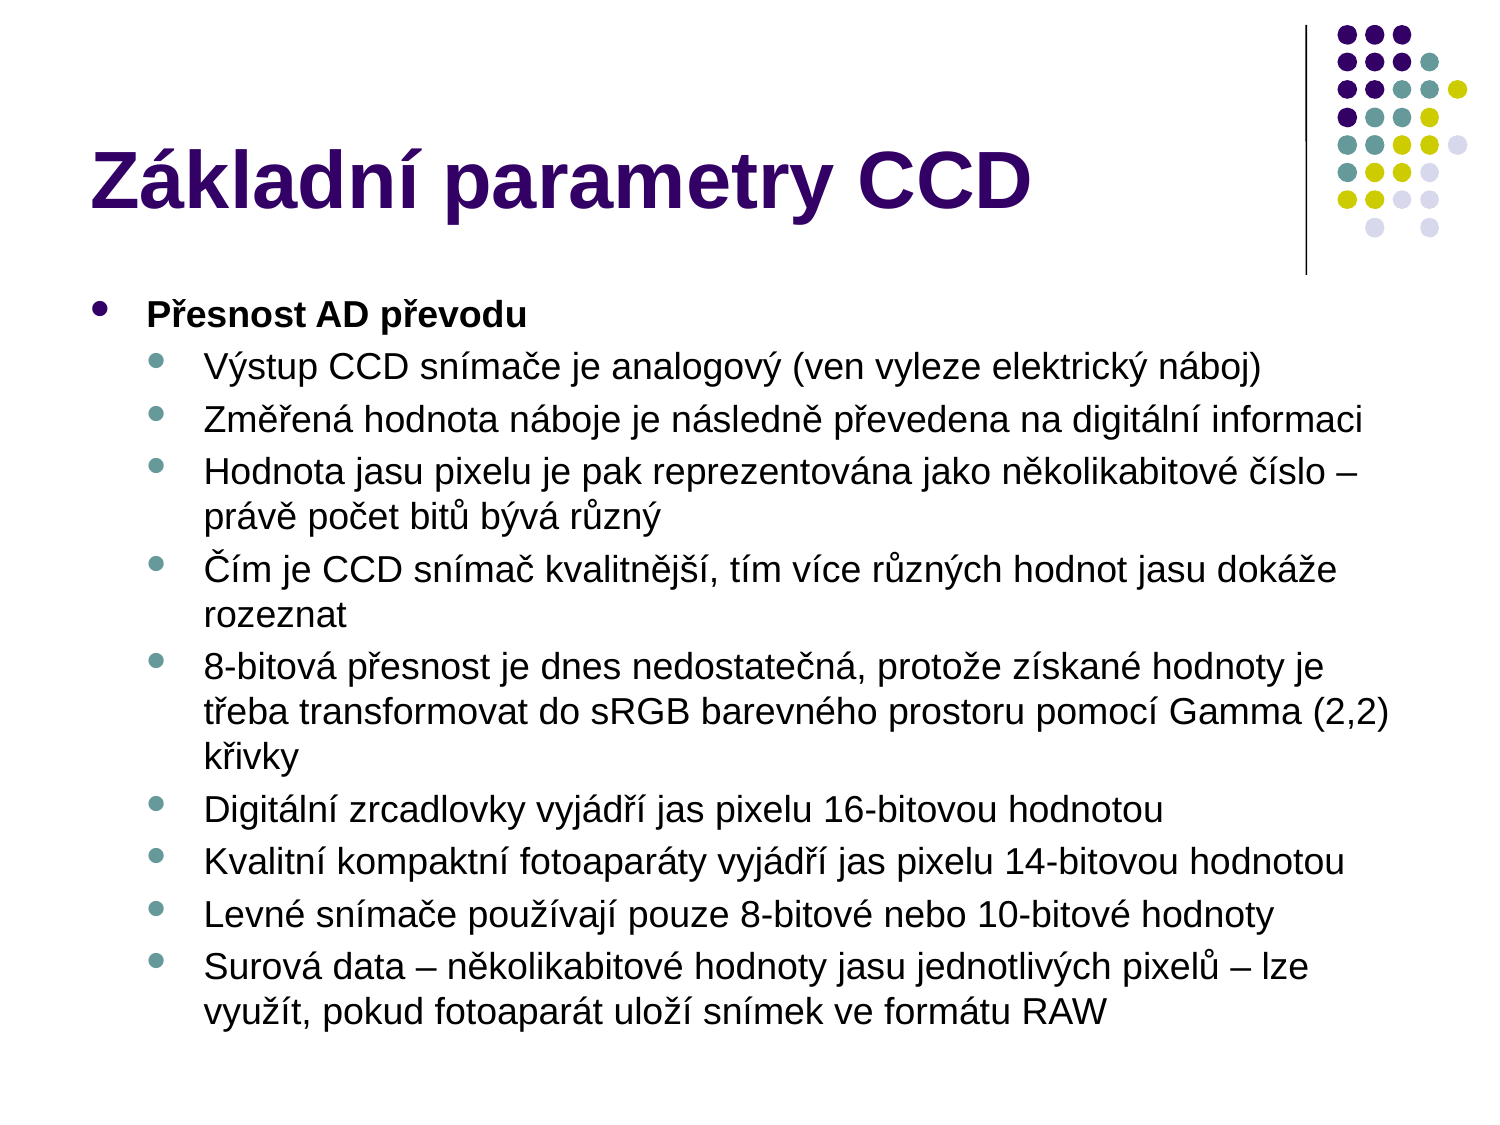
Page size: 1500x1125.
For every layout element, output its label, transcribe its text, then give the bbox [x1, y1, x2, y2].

title Základní parametry CCD [74, 19, 1313, 233]
list Přesnost AD převodu Výstup CCD snímače je analogový (ven vyleze elektrický náboj) Změřená hodnota náboje je následně převedena na digitální informaci Hodnota jasu pixelu je pak reprezentována jako několikabitové číslo – právě počet bitů bývá různý Čím je CCD snímač kvalitnější, tím více různých hodnot jasu dokáže rozeznat 8-bitová přesnost je dnes nedostatečná, protože získané hodnoty je třeba transformovat do sRGB barevného prostoru pomocí Gamma (2,2) křivky Digitální zrcadlovky vyjádří jas pixelu 16-bitovou hodnotou Kvalitní kompaktní fotoaparáty vyjádří jas pixelu 14-bitovou hodnotou Levné snímače používají pouze 8-bitové nebo 10-bitové hodnoty Surová data – několikabitové hodnoty jasu jednotlivých pixelů – lze využít, pokud fotoaparát uloží snímek ve formátu RAW [74, 281, 1426, 1071]
